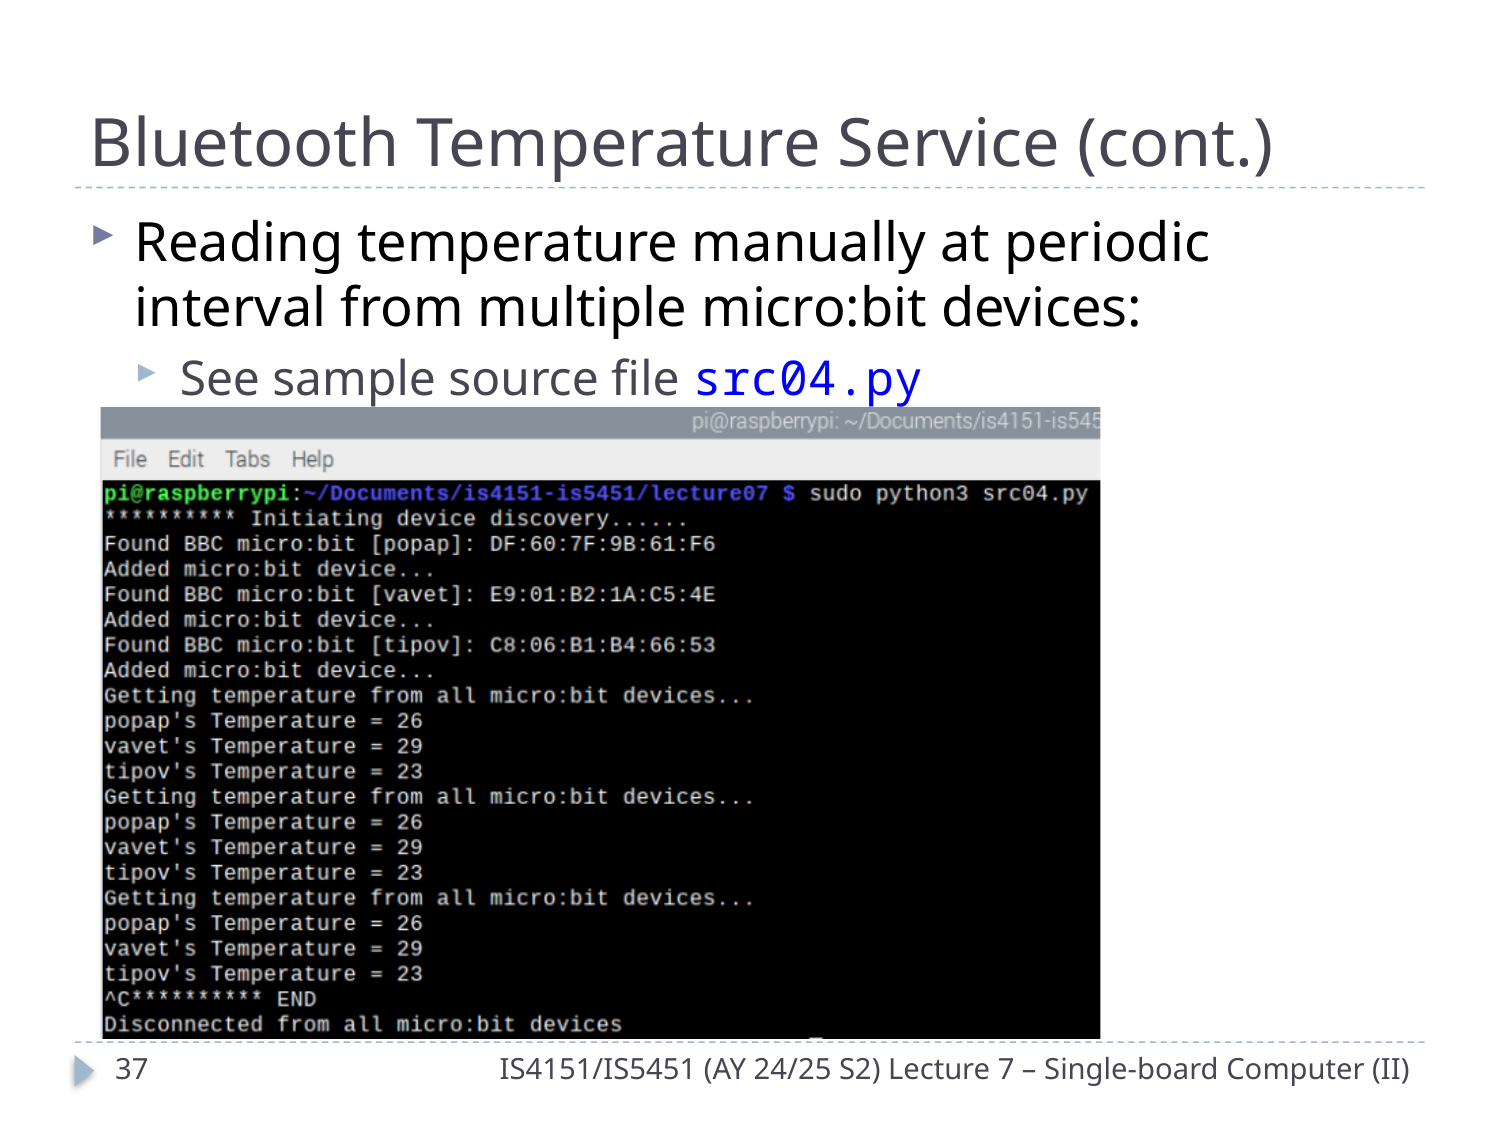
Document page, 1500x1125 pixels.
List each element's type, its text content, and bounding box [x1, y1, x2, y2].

slide_number 36 [100, 1050, 426, 1103]
title Bluetooth Temperature Service (cont.) [75, 24, 1425, 188]
footer IS4151/IS5451 (AY 24/25 S2) Lecture 7 – Single-board Computer (II) [426, 1042, 1425, 1103]
picture [100, 407, 1101, 1039]
list Reading temperature manually at periodic interval from multiple micro:bit devices: See sample source file src04.py [75, 200, 1425, 1010]
